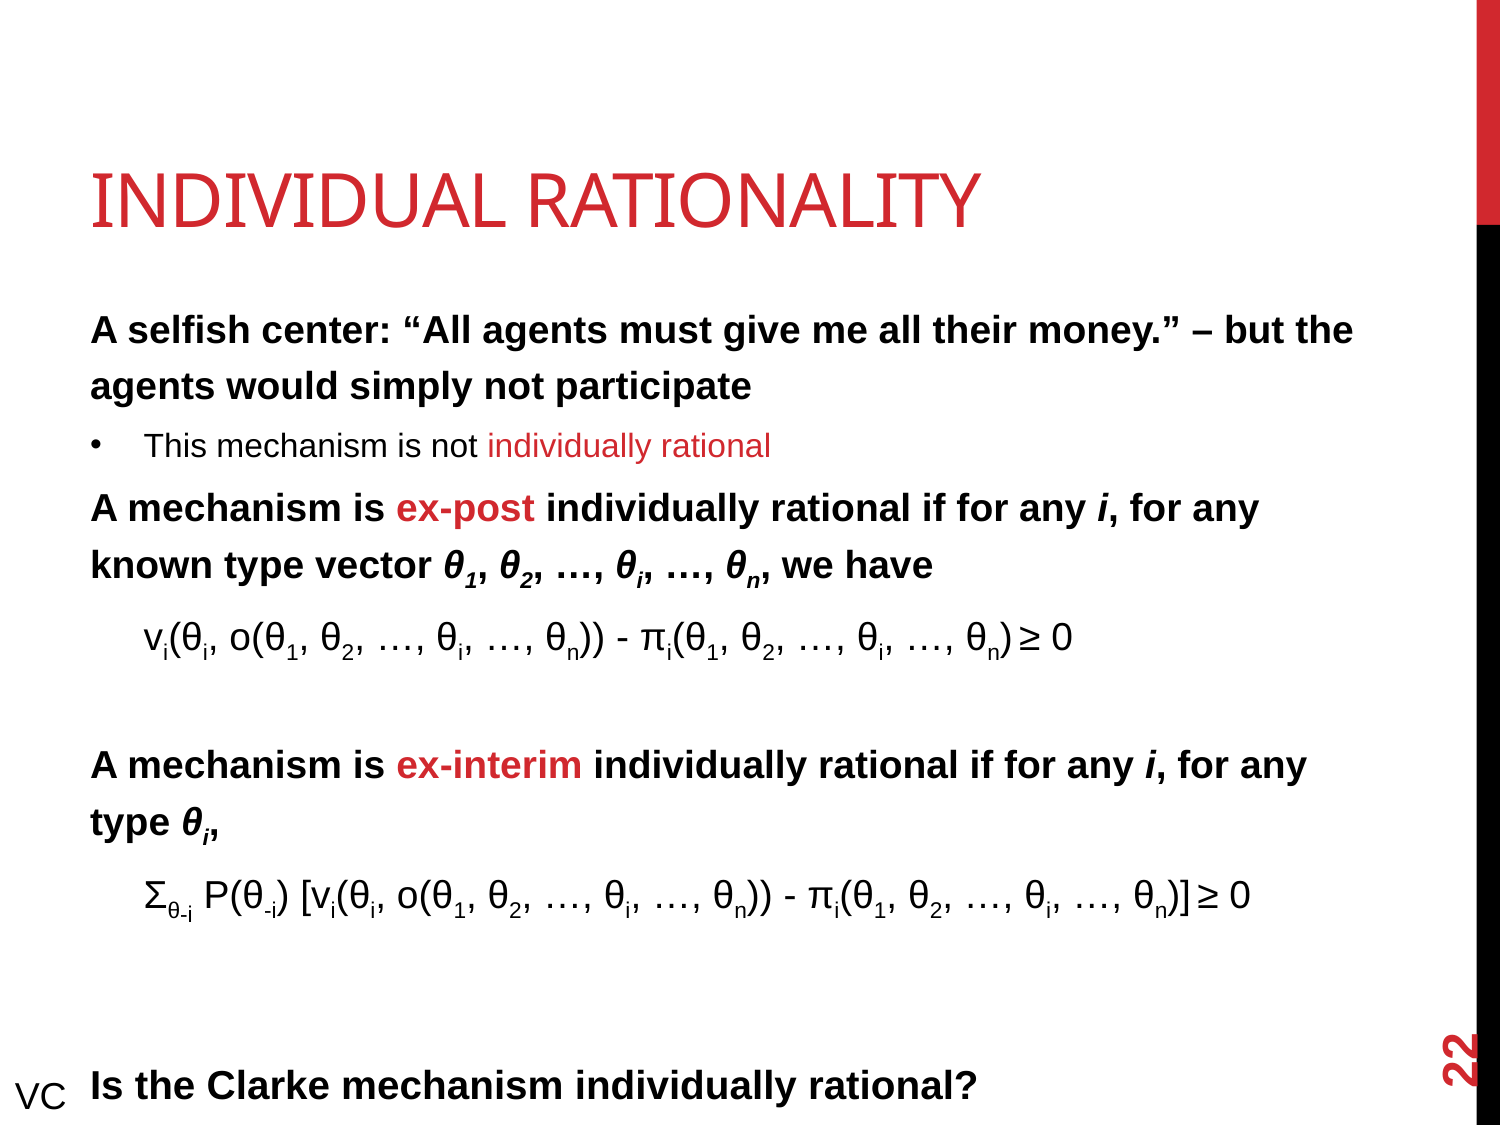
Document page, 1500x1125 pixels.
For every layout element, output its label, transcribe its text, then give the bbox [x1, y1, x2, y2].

title Individual rationality [75, 25, 1303, 250]
list A selfish center: “All agents must give me all their money.” – but the agents would simply not participate This mechanism is not individually rational A mechanism is ex-post individually rational if for any i, for any known type vector θ1, θ2, …, θi, …, θn, we have vi(θi, o(θ1, θ2, …, θi, …, θn)) - πi(θ1, θ2, …, θi, …, θn) ≥ 0 A mechanism is ex-interim individually rational if for any i, for any type θi, Σθ-i P(θ-i) [vi(θi, o(θ1, θ2, …, θi, …, θn)) - πi(θ1, θ2, …, θi, …, θn)] ≥ 0 Is the Clarke mechanism individually rational? [75, 287, 1374, 1125]
slide_number 22 [1427, 887, 1488, 1104]
text_box VC [0, 1064, 84, 1125]
